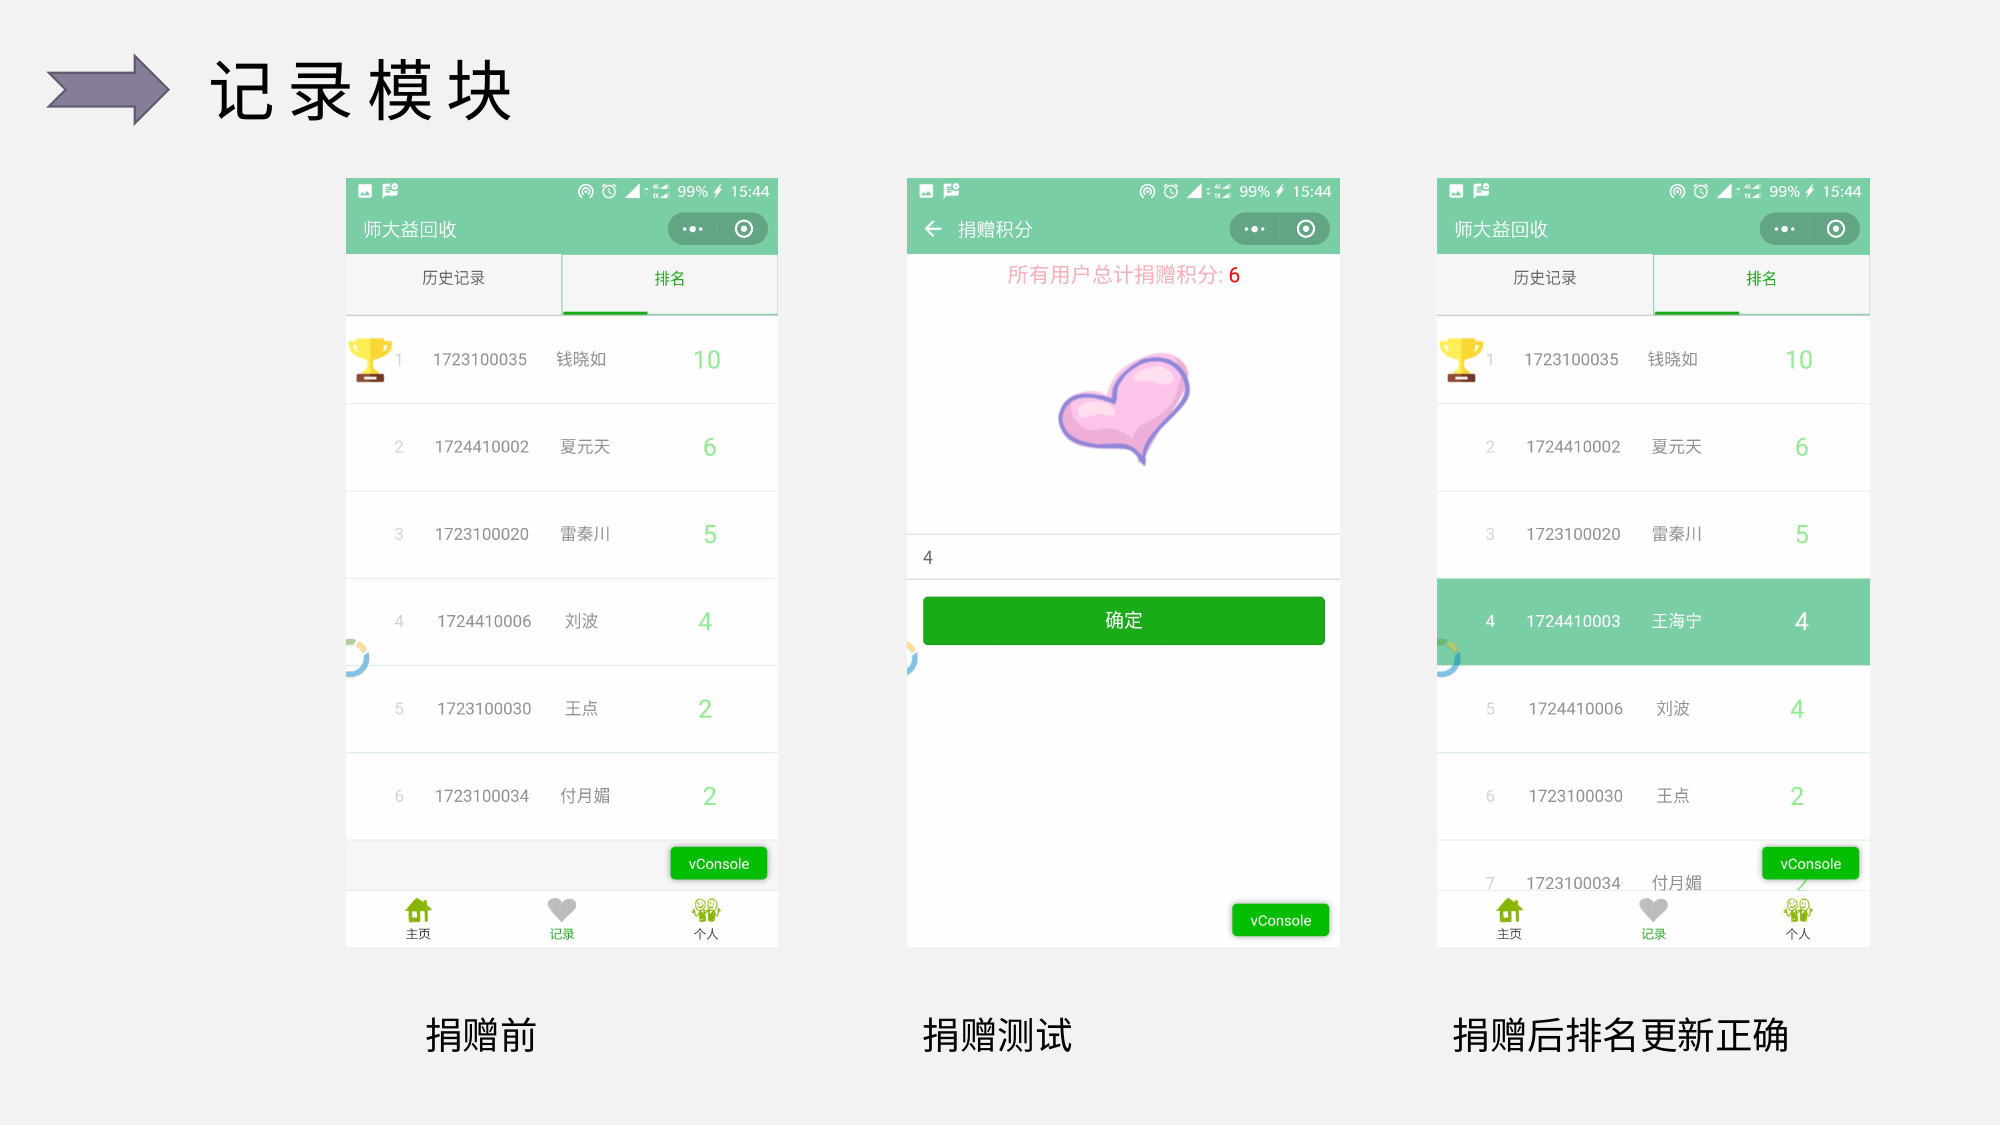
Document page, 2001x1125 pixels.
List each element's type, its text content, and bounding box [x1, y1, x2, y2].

text_box 捐赠前 [410, 1004, 553, 1065]
text_box 记录模块 [193, 41, 789, 137]
picture [1437, 178, 1870, 947]
text_box [46, 53, 170, 126]
text_box 捐赠后排名更新正确 [1438, 1004, 1806, 1065]
picture [907, 178, 1340, 947]
picture [346, 178, 778, 947]
text_box 捐赠测试 [907, 1004, 1088, 1065]
